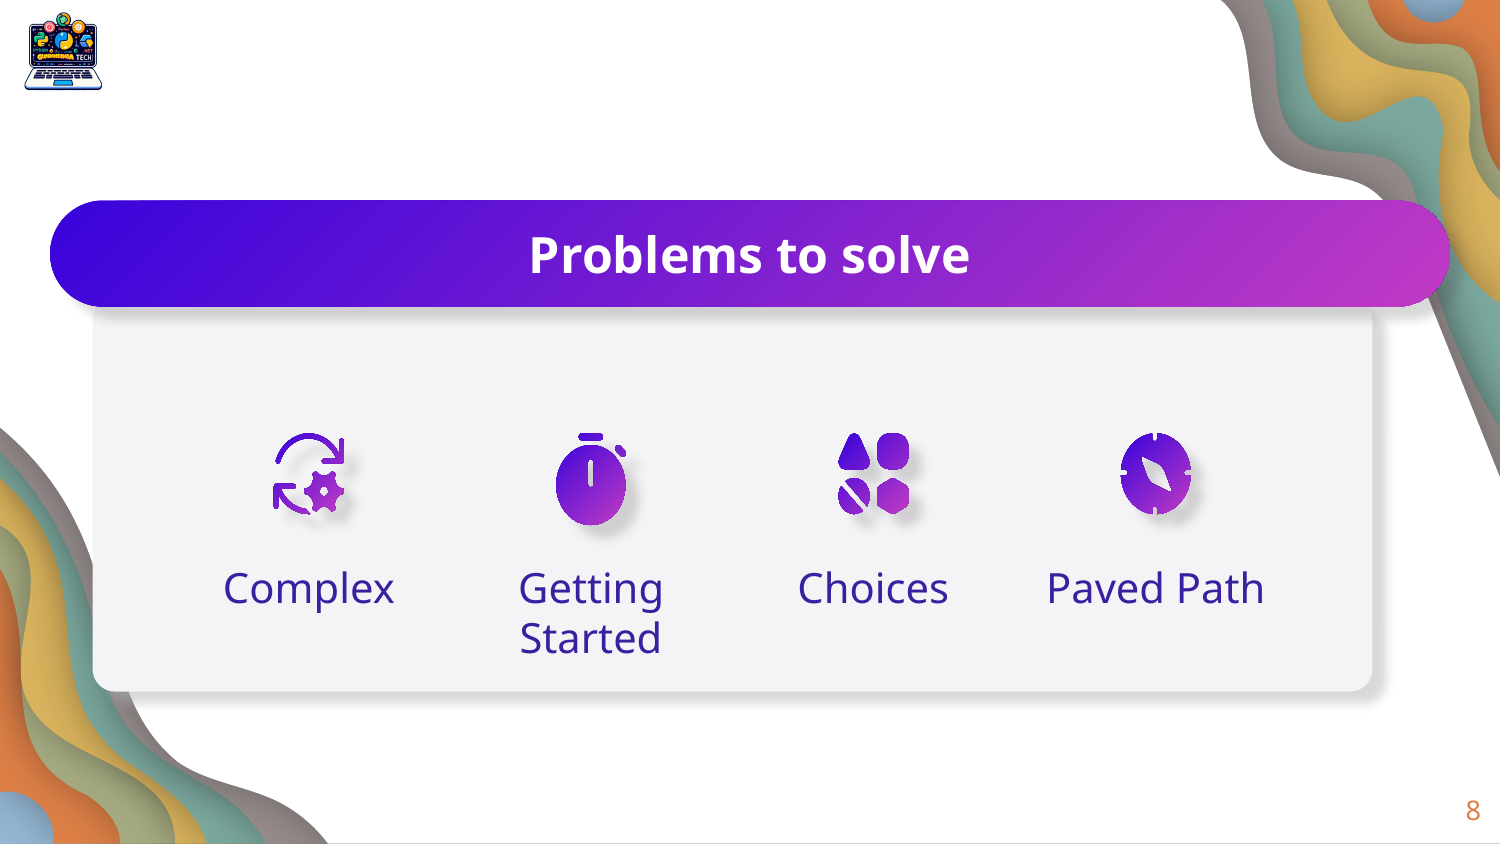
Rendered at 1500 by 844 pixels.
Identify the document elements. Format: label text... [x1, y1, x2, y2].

slide_number 8 [1391, 779, 1482, 844]
picture [21, 10, 106, 96]
text_box Problems to solve [50, 200, 1450, 307]
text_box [92, 297, 1373, 692]
